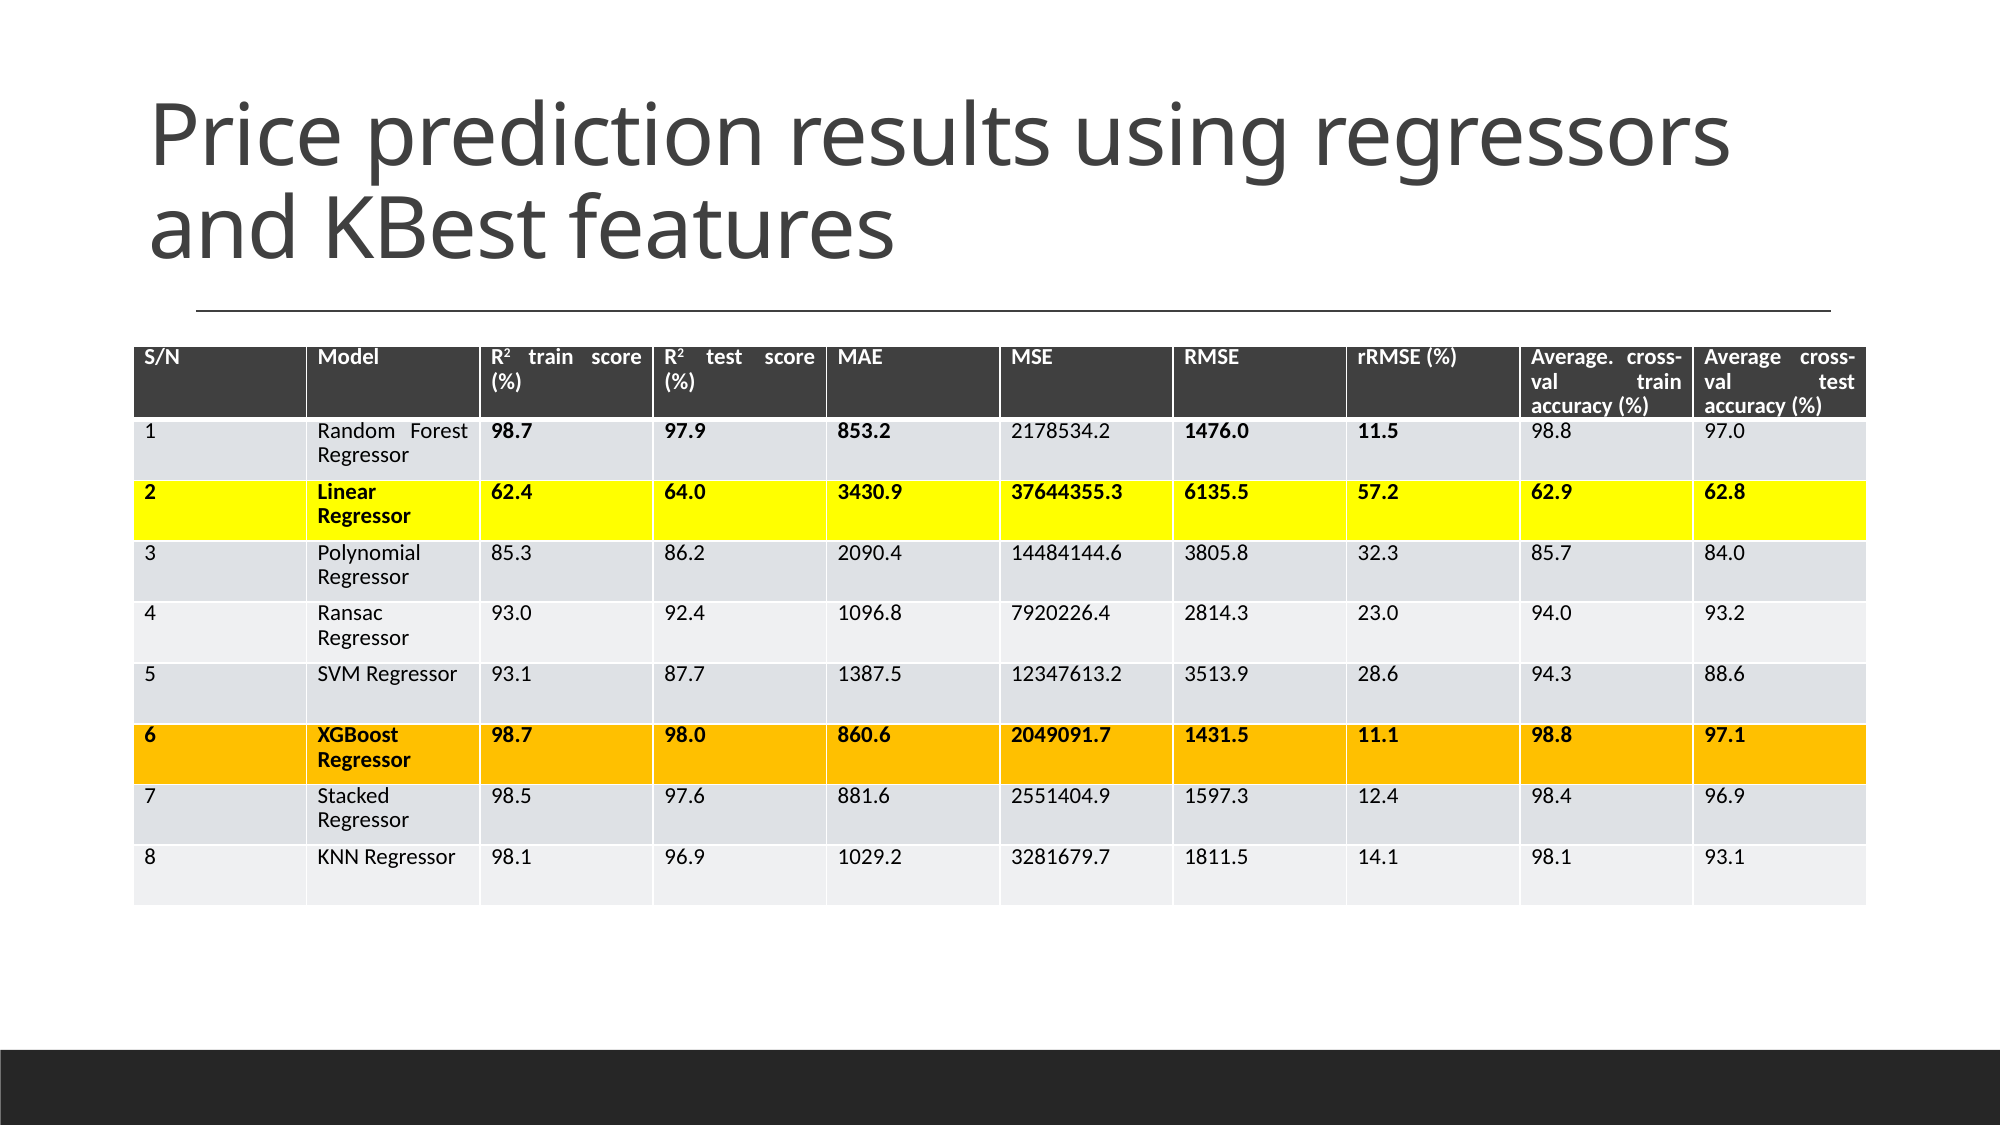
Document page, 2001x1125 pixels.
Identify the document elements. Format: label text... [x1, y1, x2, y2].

table_cell 62.9 [1521, 481, 1692, 540]
table_cell 12347613.2 [1001, 664, 1172, 723]
table_cell 3805.8 [1174, 542, 1346, 601]
table_cell 94.0 [1521, 603, 1692, 662]
table_cell 4 [134, 603, 306, 662]
table_cell 86.2 [654, 542, 826, 601]
table_cell 28.6 [1347, 664, 1519, 723]
table_cell 881.6 [827, 785, 999, 844]
table_cell 6 [134, 725, 306, 784]
table_cell 98.0 [654, 725, 826, 784]
title Price prediction results using regressors and KBest features [133, 83, 1867, 285]
table_cell 37644355.3 [1001, 481, 1172, 540]
table_header MAE [827, 347, 999, 417]
table_cell 2814.3 [1174, 603, 1346, 662]
table_cell Linear Regressor [307, 481, 479, 540]
table_cell 1387.5 [827, 664, 999, 723]
table_cell 1029.2 [827, 846, 999, 905]
table_cell 2090.4 [827, 542, 999, 601]
table_cell 6135.5 [1174, 481, 1346, 540]
table_cell 2049091.7 [1001, 725, 1172, 784]
table_cell Random Forest Regressor [307, 422, 479, 480]
table_cell 5 [134, 664, 306, 723]
table_cell 860.6 [827, 725, 999, 784]
table_cell 12.4 [1347, 785, 1519, 844]
table_cell 93.0 [481, 603, 652, 662]
table_cell 3 [134, 542, 306, 601]
table_cell 23.0 [1347, 603, 1519, 662]
table_cell 98.1 [481, 846, 652, 905]
table_header R2 train score (%) [481, 347, 652, 417]
table_cell 853.2 [827, 422, 999, 480]
table_cell 98.8 [1521, 725, 1692, 784]
table_cell 96.9 [1694, 785, 1866, 844]
table_cell 2551404.9 [1001, 785, 1172, 844]
table_cell XGBoost Regressor [307, 725, 479, 784]
table_cell 14.1 [1347, 846, 1519, 905]
table_header Average cross-val test accuracy (%) [1694, 347, 1866, 417]
table_cell 57.2 [1347, 481, 1519, 540]
table_cell 8 [134, 846, 306, 905]
table_cell 1597.3 [1174, 785, 1346, 844]
table_cell 98.7 [481, 422, 652, 480]
table_cell KNN Regressor [307, 846, 479, 905]
table_cell 88.6 [1694, 664, 1866, 723]
table_cell 97.6 [654, 785, 826, 844]
table_header RMSE [1174, 347, 1346, 417]
table_cell 97.0 [1694, 422, 1866, 480]
table_cell 98.5 [481, 785, 652, 844]
table_header MSE [1001, 347, 1172, 417]
table_cell 87.7 [654, 664, 826, 723]
table_cell 2 [134, 481, 306, 540]
table_cell 84.0 [1694, 542, 1866, 601]
table_cell 3430.9 [827, 481, 999, 540]
table_cell 62.8 [1694, 481, 1866, 540]
table_cell 3513.9 [1174, 664, 1346, 723]
table_cell 85.7 [1521, 542, 1692, 601]
table_cell 93.1 [481, 664, 652, 723]
table_cell SVM Regressor [307, 664, 479, 723]
table_cell 97.9 [654, 422, 826, 480]
table_cell 98.1 [1521, 846, 1692, 905]
table_cell 85.3 [481, 542, 652, 601]
table_cell 1096.8 [827, 603, 999, 662]
table_cell 92.4 [654, 603, 826, 662]
table_cell Polynomial Regressor [307, 542, 479, 601]
table_cell 1476.0 [1174, 422, 1346, 480]
table_cell 1811.5 [1174, 846, 1346, 905]
table_header R2 test score (%) [654, 347, 826, 417]
table_cell 98.4 [1521, 785, 1692, 844]
table_header rRMSE (%) [1347, 347, 1519, 417]
table_cell 14484144.6 [1001, 542, 1172, 601]
table_cell 93.2 [1694, 603, 1866, 662]
table_cell Stacked Regressor [307, 785, 479, 844]
table_cell 1 [134, 422, 306, 480]
table_cell 94.3 [1521, 664, 1692, 723]
table_cell 11.5 [1347, 422, 1519, 480]
table_cell 96.9 [654, 846, 826, 905]
table_cell 1431.5 [1174, 725, 1346, 784]
table_cell 32.3 [1347, 542, 1519, 601]
table_cell 64.0 [654, 481, 826, 540]
table_cell 7 [134, 785, 306, 844]
table_header Model [307, 347, 479, 417]
table_cell 98.7 [481, 725, 652, 784]
table_cell 7920226.4 [1001, 603, 1172, 662]
table_cell 11.1 [1347, 725, 1519, 784]
table_cell 97.1 [1694, 725, 1866, 784]
table_cell 3281679.7 [1001, 846, 1172, 905]
table_cell 93.1 [1694, 846, 1866, 905]
table_cell 2178534.2 [1001, 422, 1172, 480]
table_cell 62.4 [481, 481, 652, 540]
table_header Average. cross-val train accuracy (%) [1521, 347, 1692, 417]
table_cell 98.8 [1521, 422, 1692, 480]
table_cell Ransac Regressor [307, 603, 479, 662]
table_header S/N [134, 347, 306, 417]
